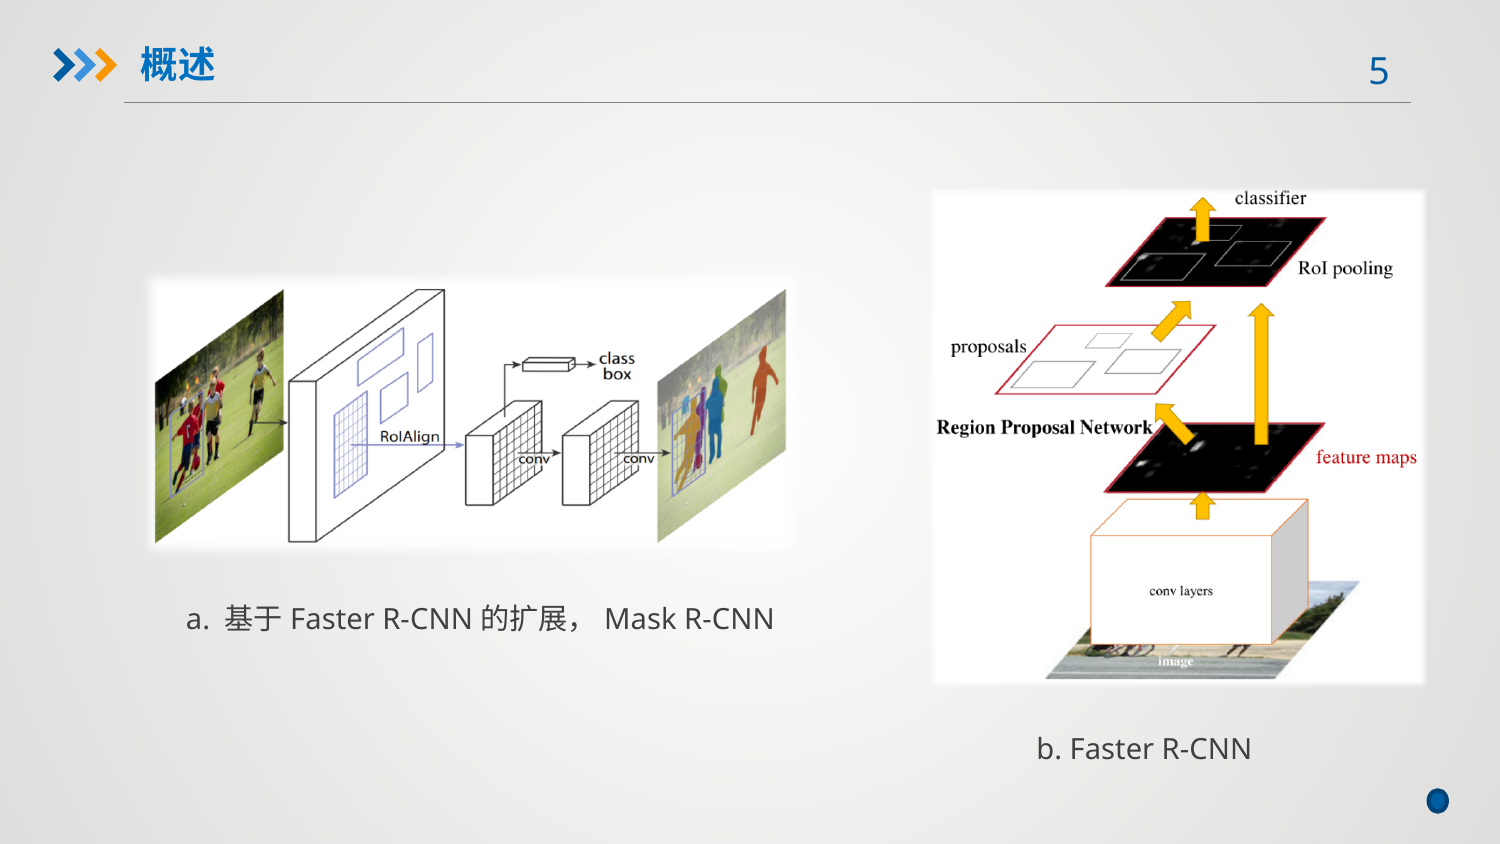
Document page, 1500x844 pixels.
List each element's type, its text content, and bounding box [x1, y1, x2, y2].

picture [0, 0, 1500, 844]
text_box b. Faster R-CNN [1021, 705, 1500, 773]
text_box [1426, 788, 1449, 814]
text_box 概述 [140, 32, 491, 95]
text_box a. 基于Faster R-CNN的扩展，Mask R-CNN [171, 575, 921, 643]
